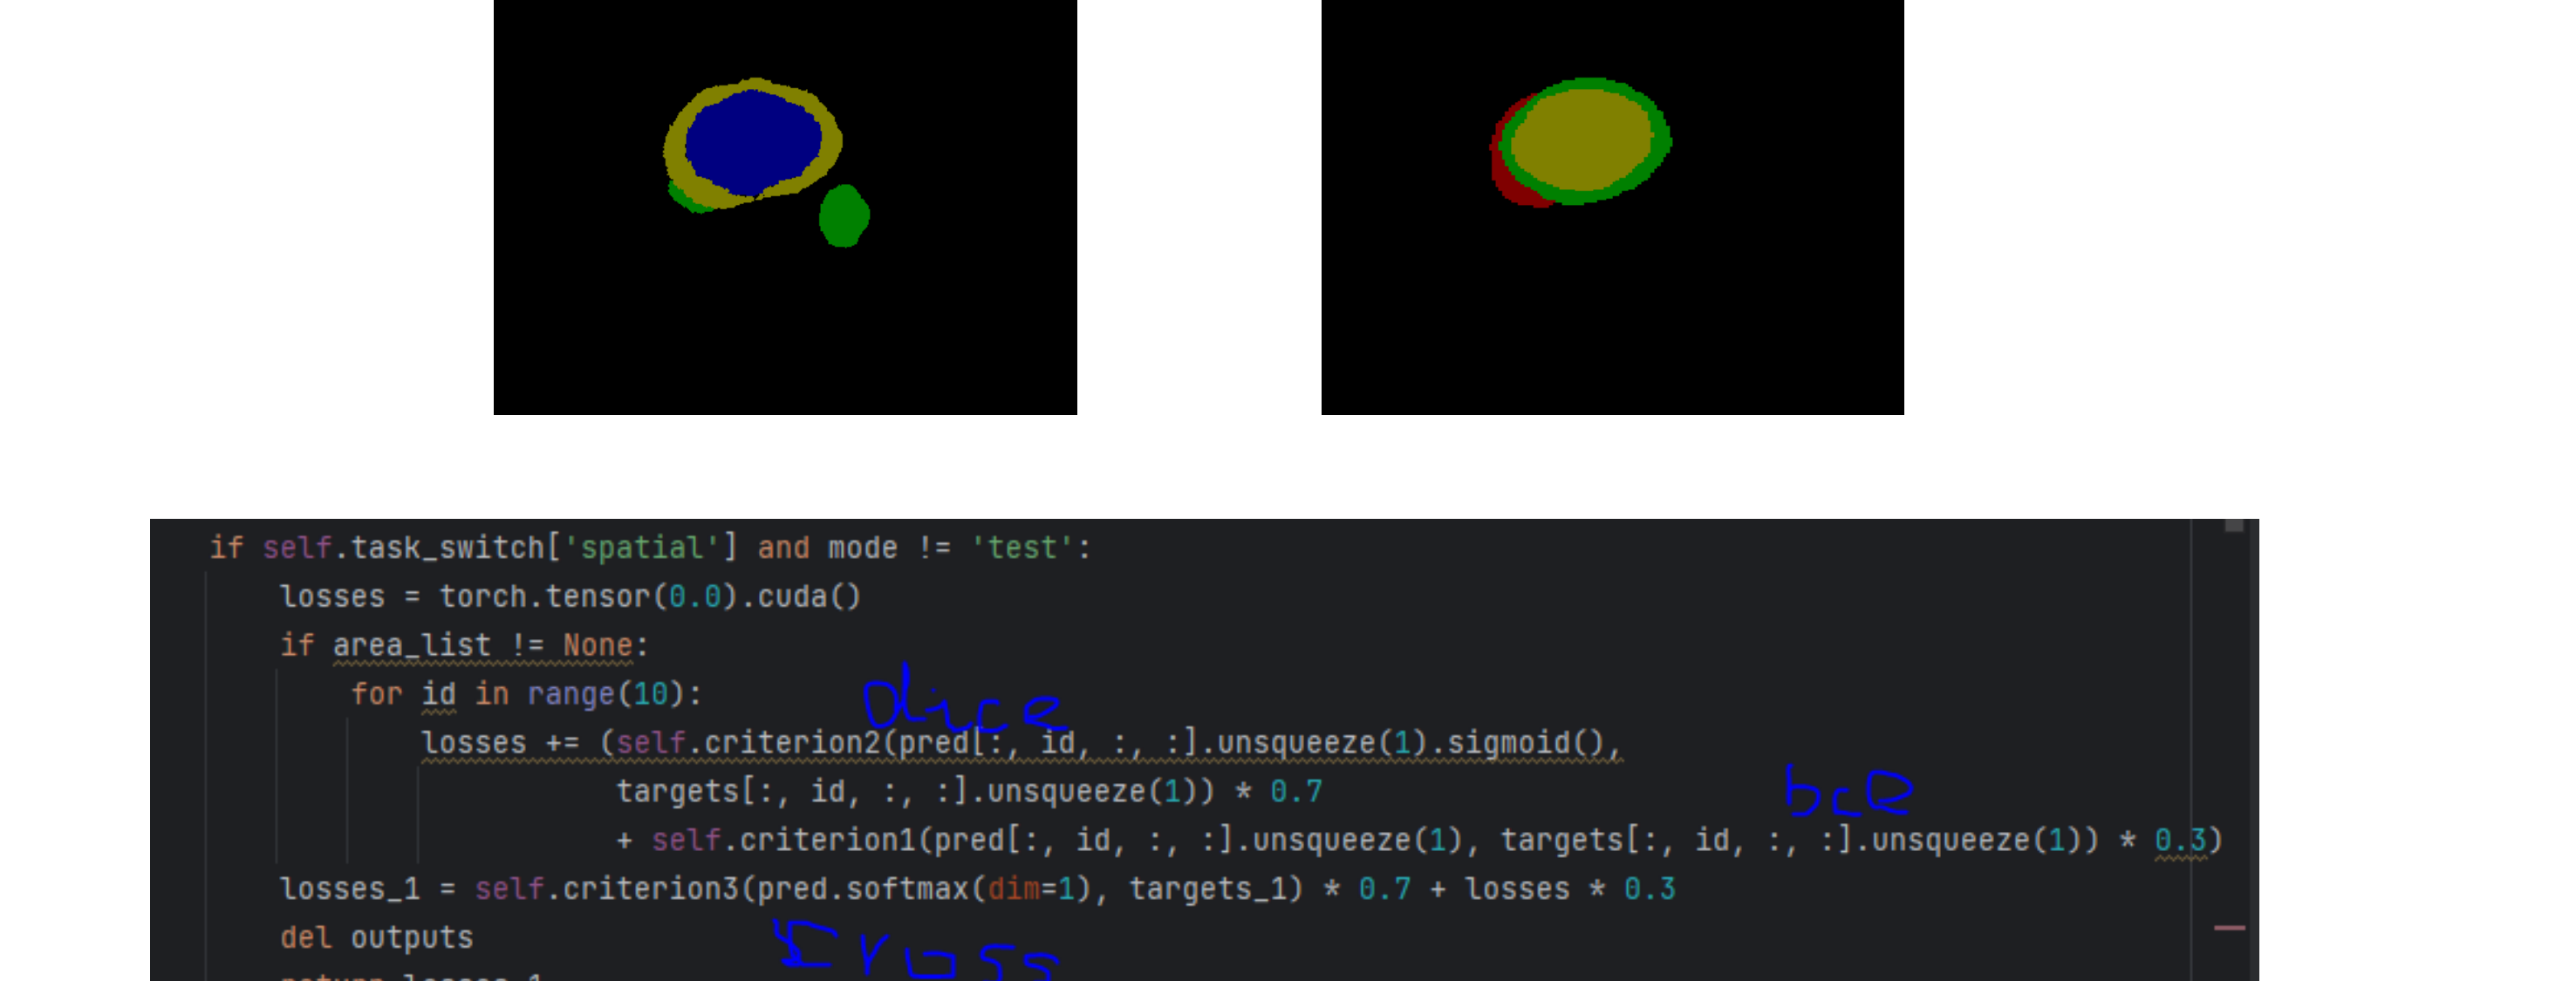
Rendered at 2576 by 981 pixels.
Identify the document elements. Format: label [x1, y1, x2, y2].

picture [149, 519, 2259, 981]
picture [1321, 0, 1904, 415]
picture [494, 0, 1077, 415]
